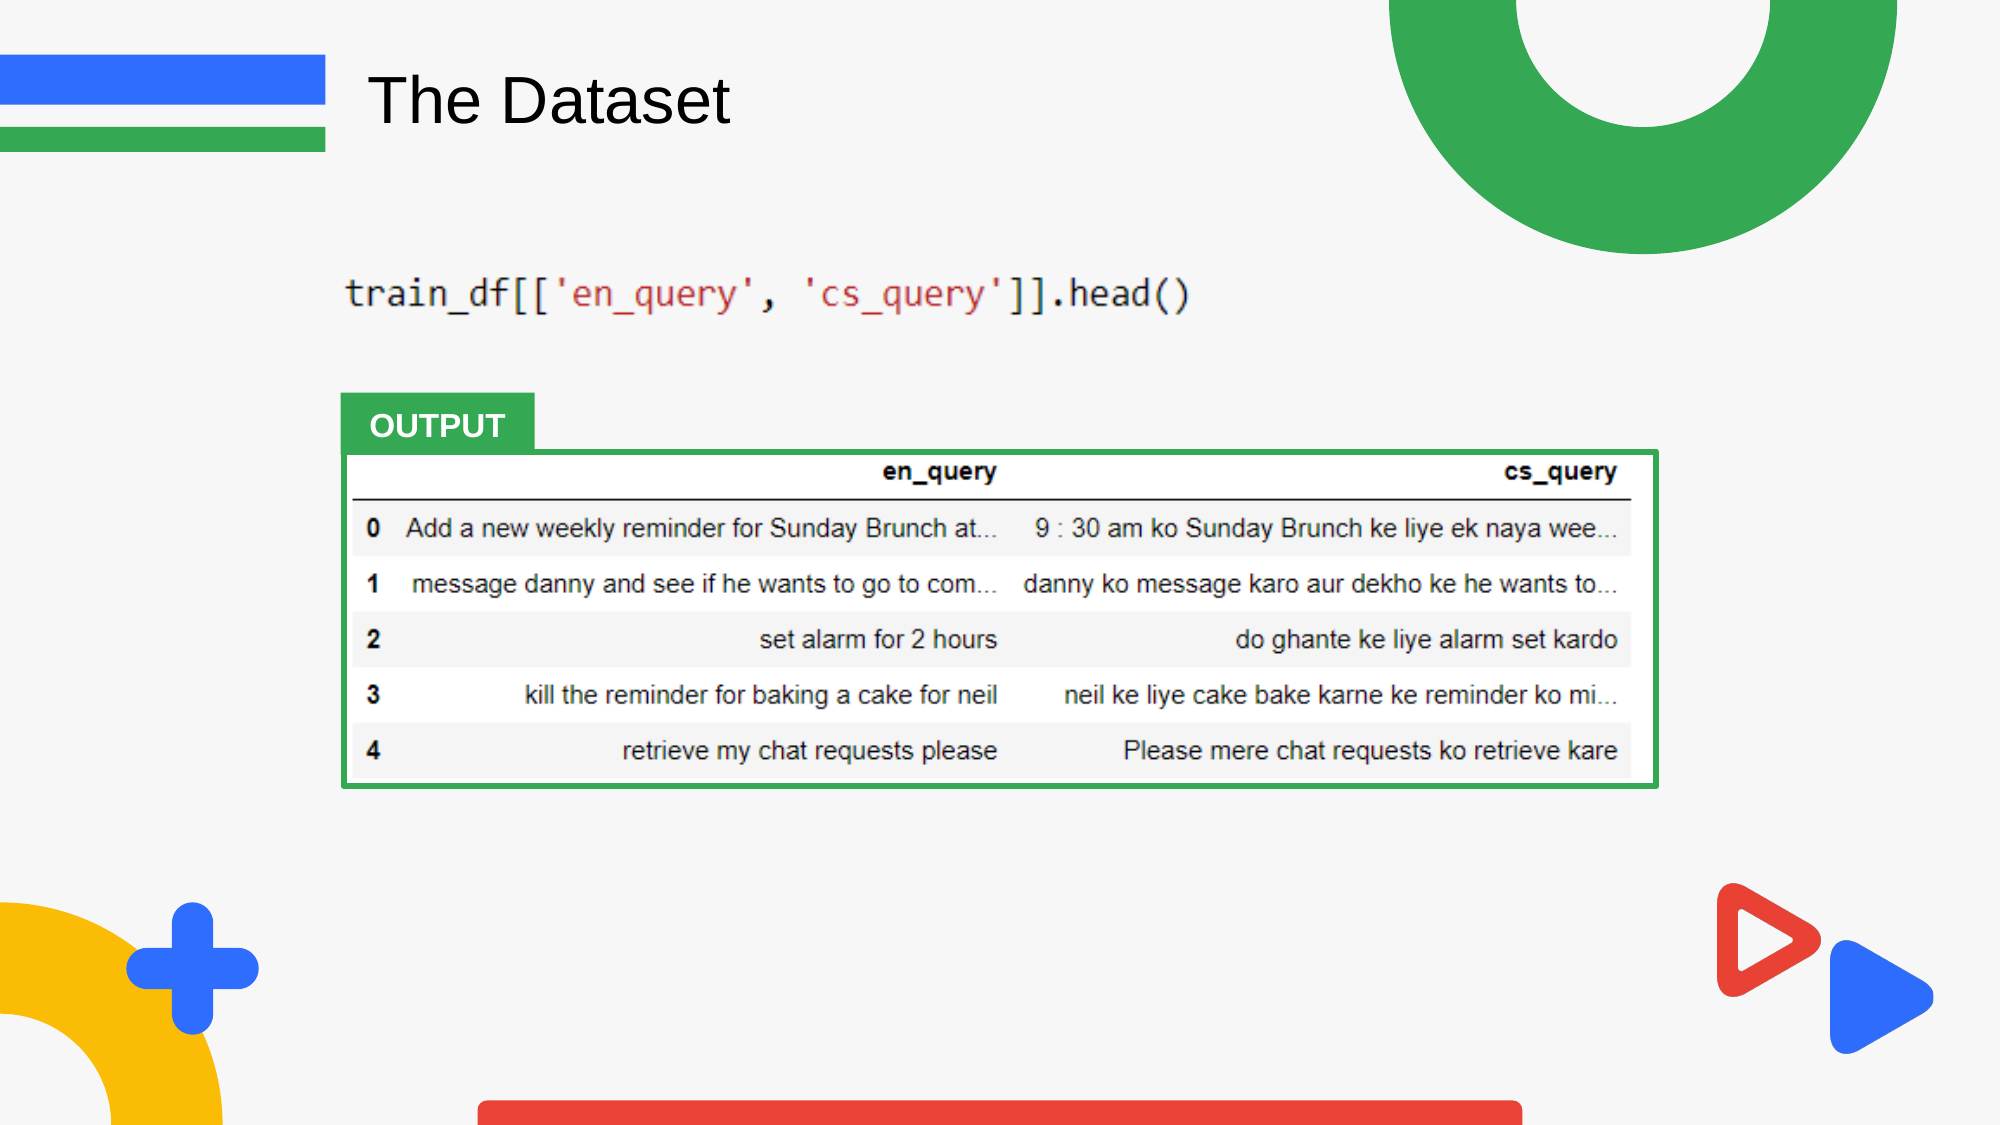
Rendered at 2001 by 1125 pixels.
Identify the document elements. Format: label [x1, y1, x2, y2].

picture [346, 454, 1654, 784]
text_box [353, 49, 746, 145]
text_box [340, 392, 535, 455]
picture [1717, 883, 1821, 997]
picture [340, 263, 1271, 326]
picture [1830, 940, 1934, 1054]
